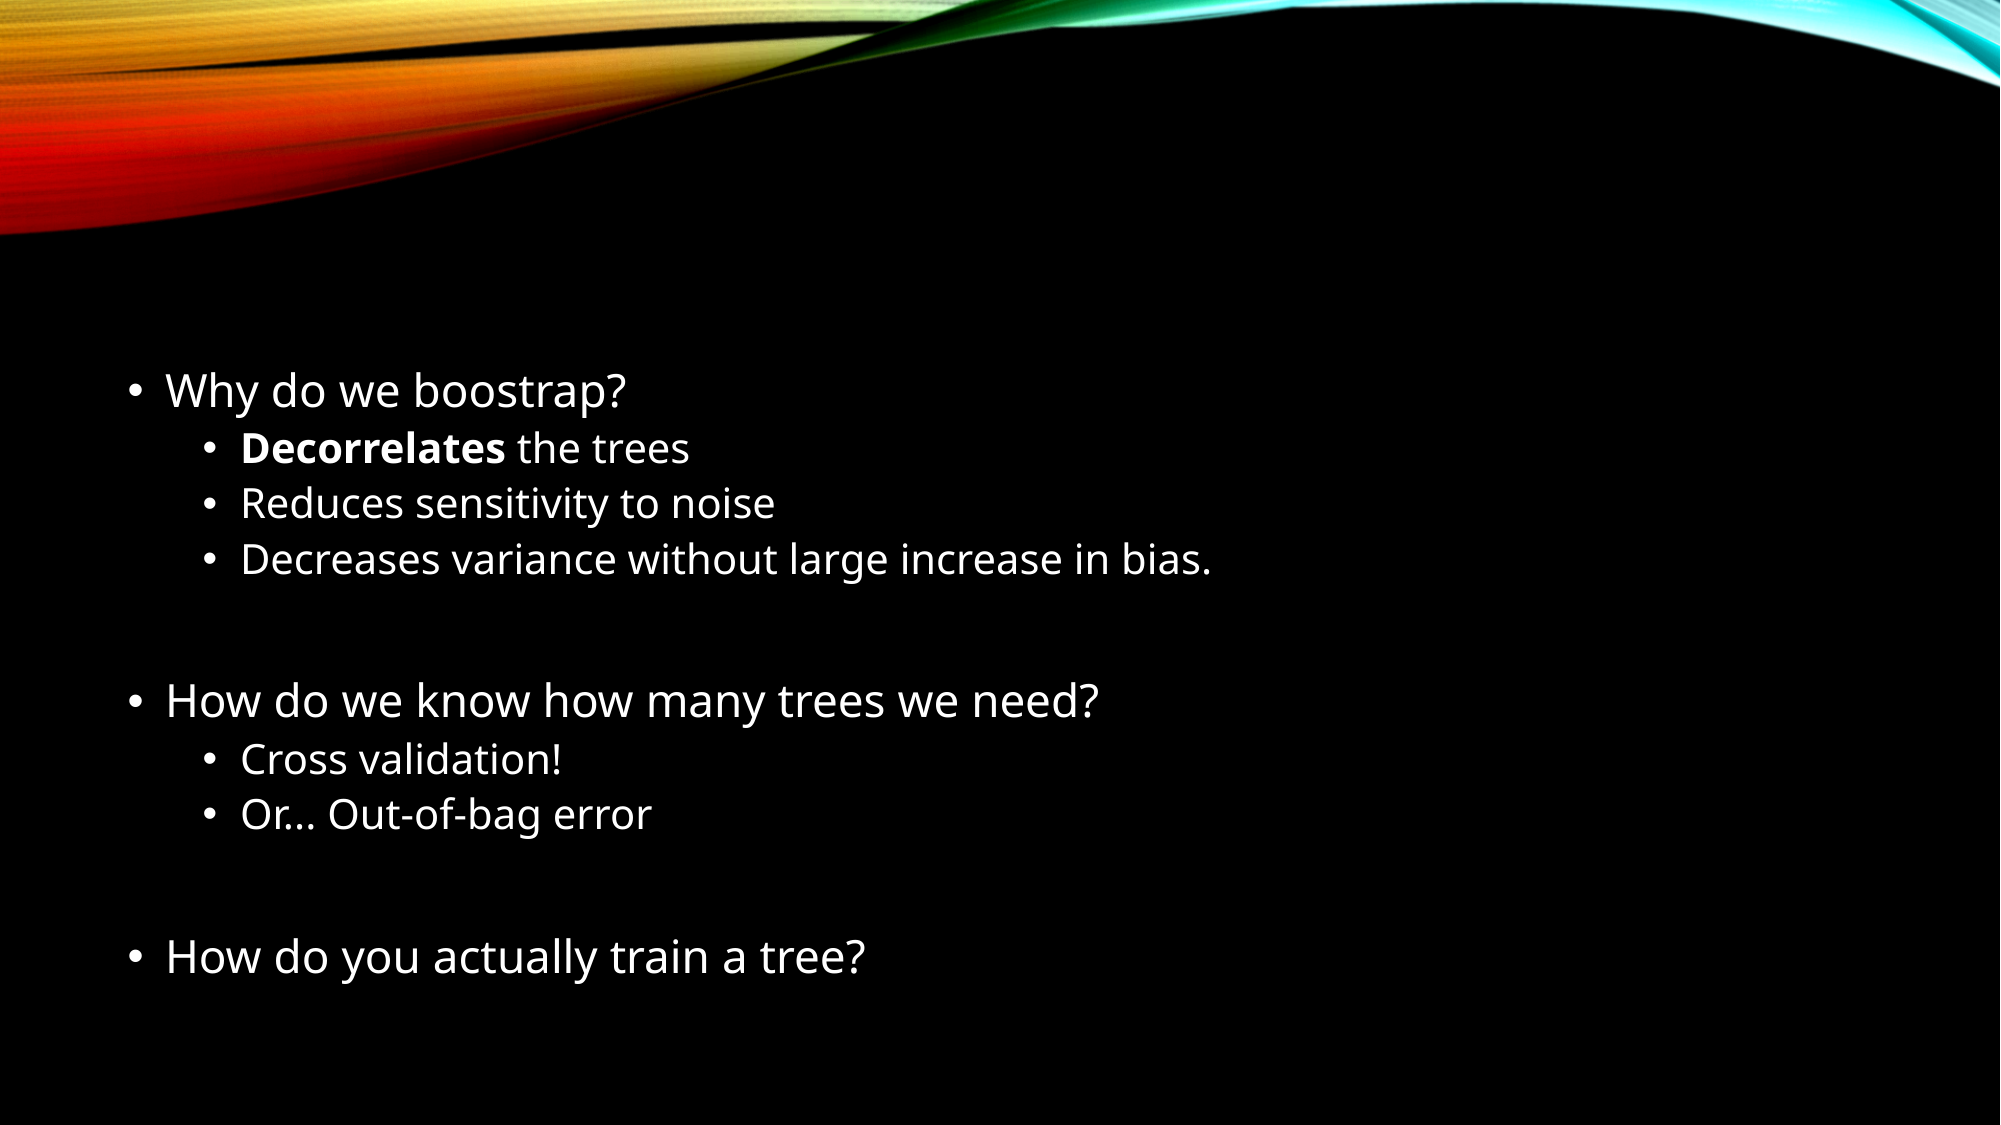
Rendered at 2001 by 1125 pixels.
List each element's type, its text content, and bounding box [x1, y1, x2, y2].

picture [0, 0, 2000, 237]
list Why do we boostrap? Decorrelates the trees Reduces sensitivity to noise Decreases variance without large increase in bias. How do we know how many trees we need? Cross validation! Or... Out-of-bag error How do you actually train a tree? [112, 360, 1888, 1021]
